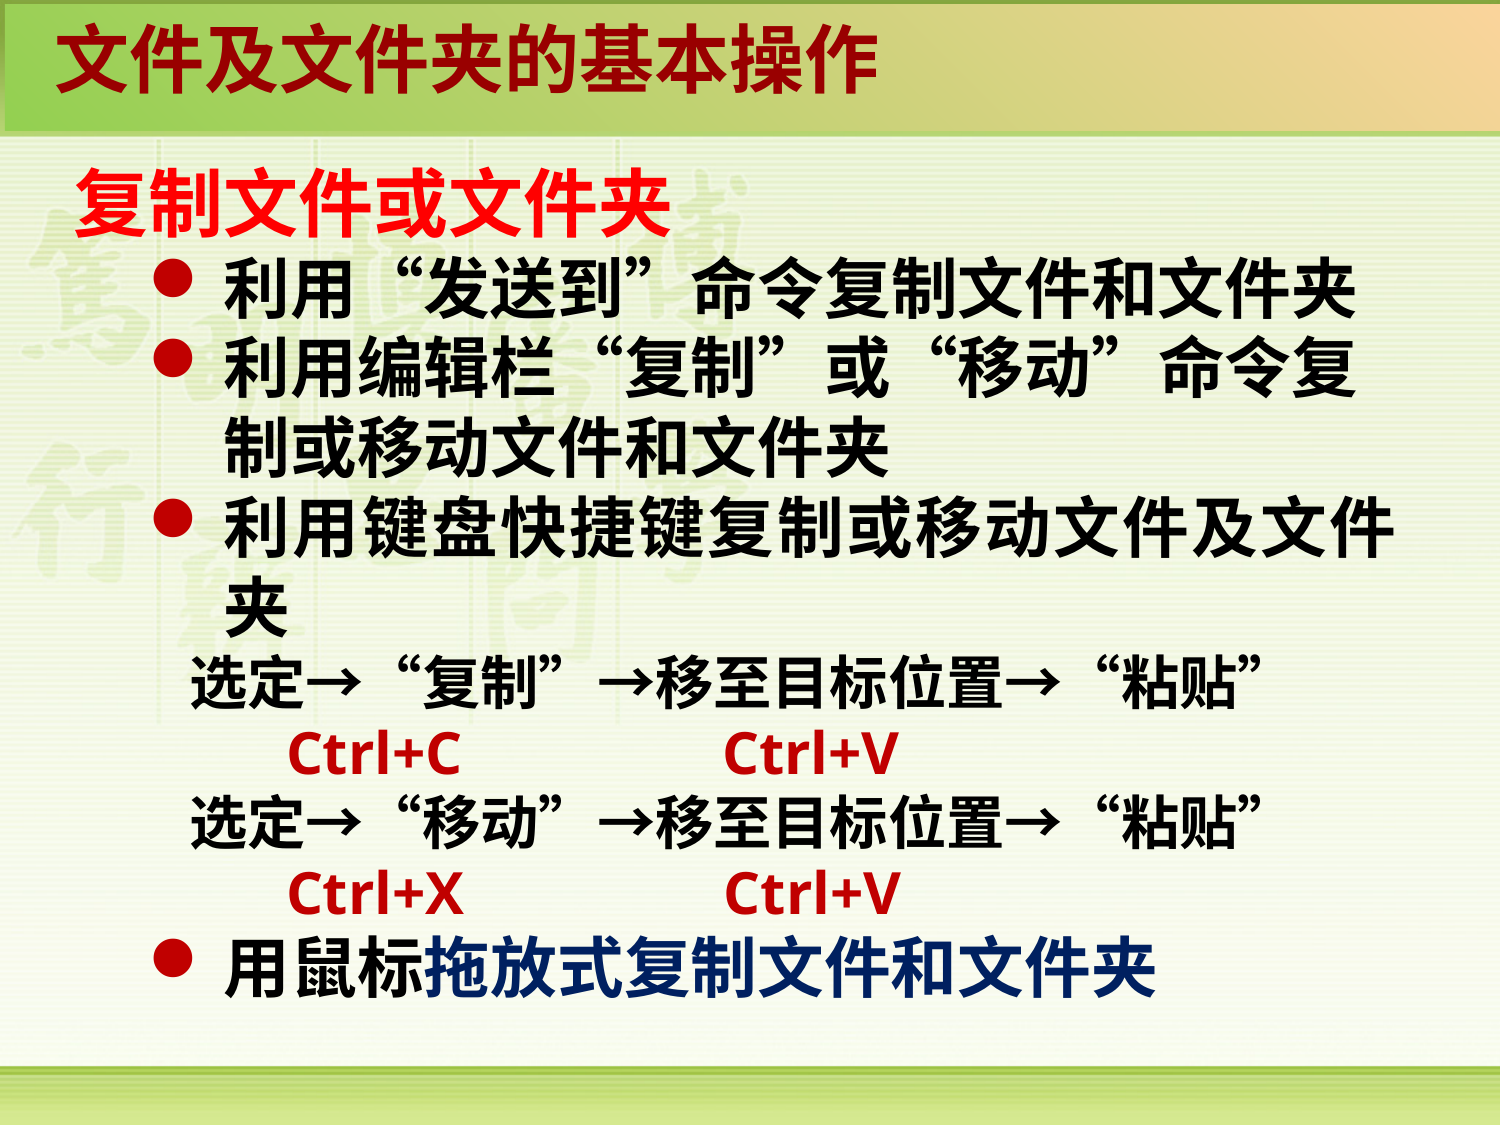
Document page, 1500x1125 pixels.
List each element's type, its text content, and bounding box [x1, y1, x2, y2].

slide_number [1074, 1025, 1388, 1100]
slide_number [112, 1025, 425, 1100]
picture [0, 0, 1500, 1125]
text_box 文件及文件夹的基本操作 [4, 4, 1500, 131]
text_box 复制文件或文件夹 利用“发送到”命令复制文件和文件夹 利用编辑栏“复制”或“移动”命令复制或移动文件和文件夹 利用键盘快捷键复制或移动文件及文件夹 选定→“复制”→移至目标位置→“粘贴” Ctrl+C Ctrl+V 选定→“移动”→移至目标位置→“粘贴” Ctrl+X Ctrl+V 用鼠标拖放式复制文件和文件夹 [58, 148, 1412, 1014]
